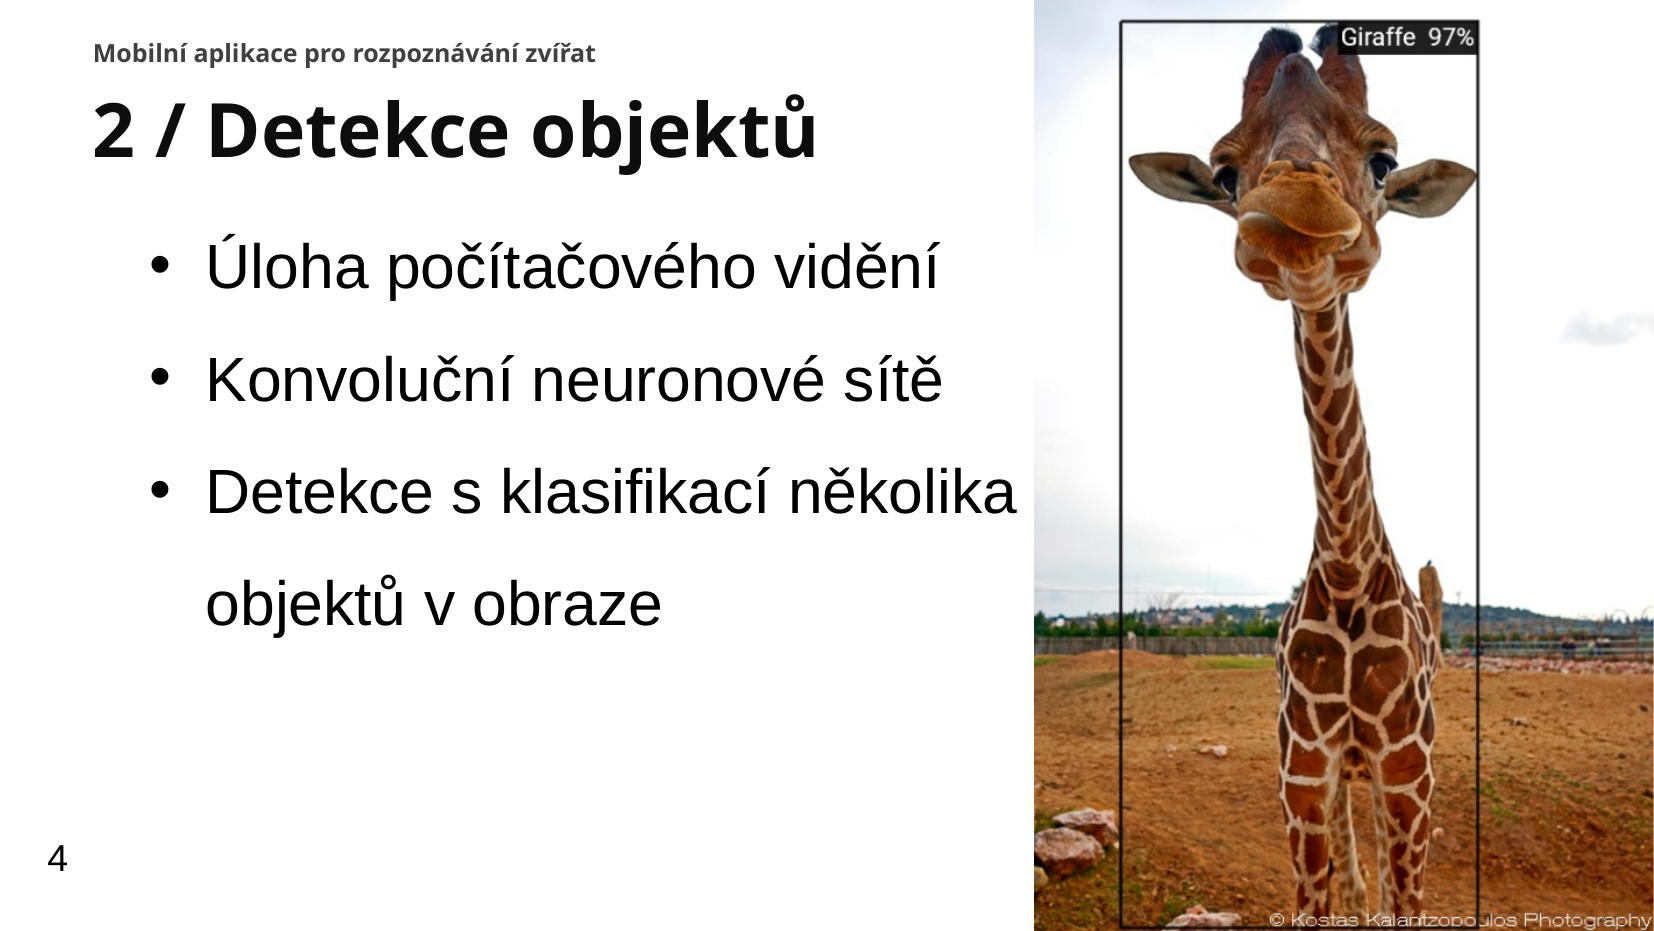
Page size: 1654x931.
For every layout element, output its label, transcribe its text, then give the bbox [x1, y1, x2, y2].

text_box Mobilní aplikace pro rozpoznávání zvířat [92, 37, 910, 68]
text_box Úloha počítačového vidění Konvoluční neuronové sítě Detekce s klasifikací několika objektů v obraze [149, 188, 1029, 639]
picture [1034, 0, 1654, 931]
text_box 2 / Detekce objektů [92, 82, 1029, 173]
text_box 4 [32, 826, 97, 886]
